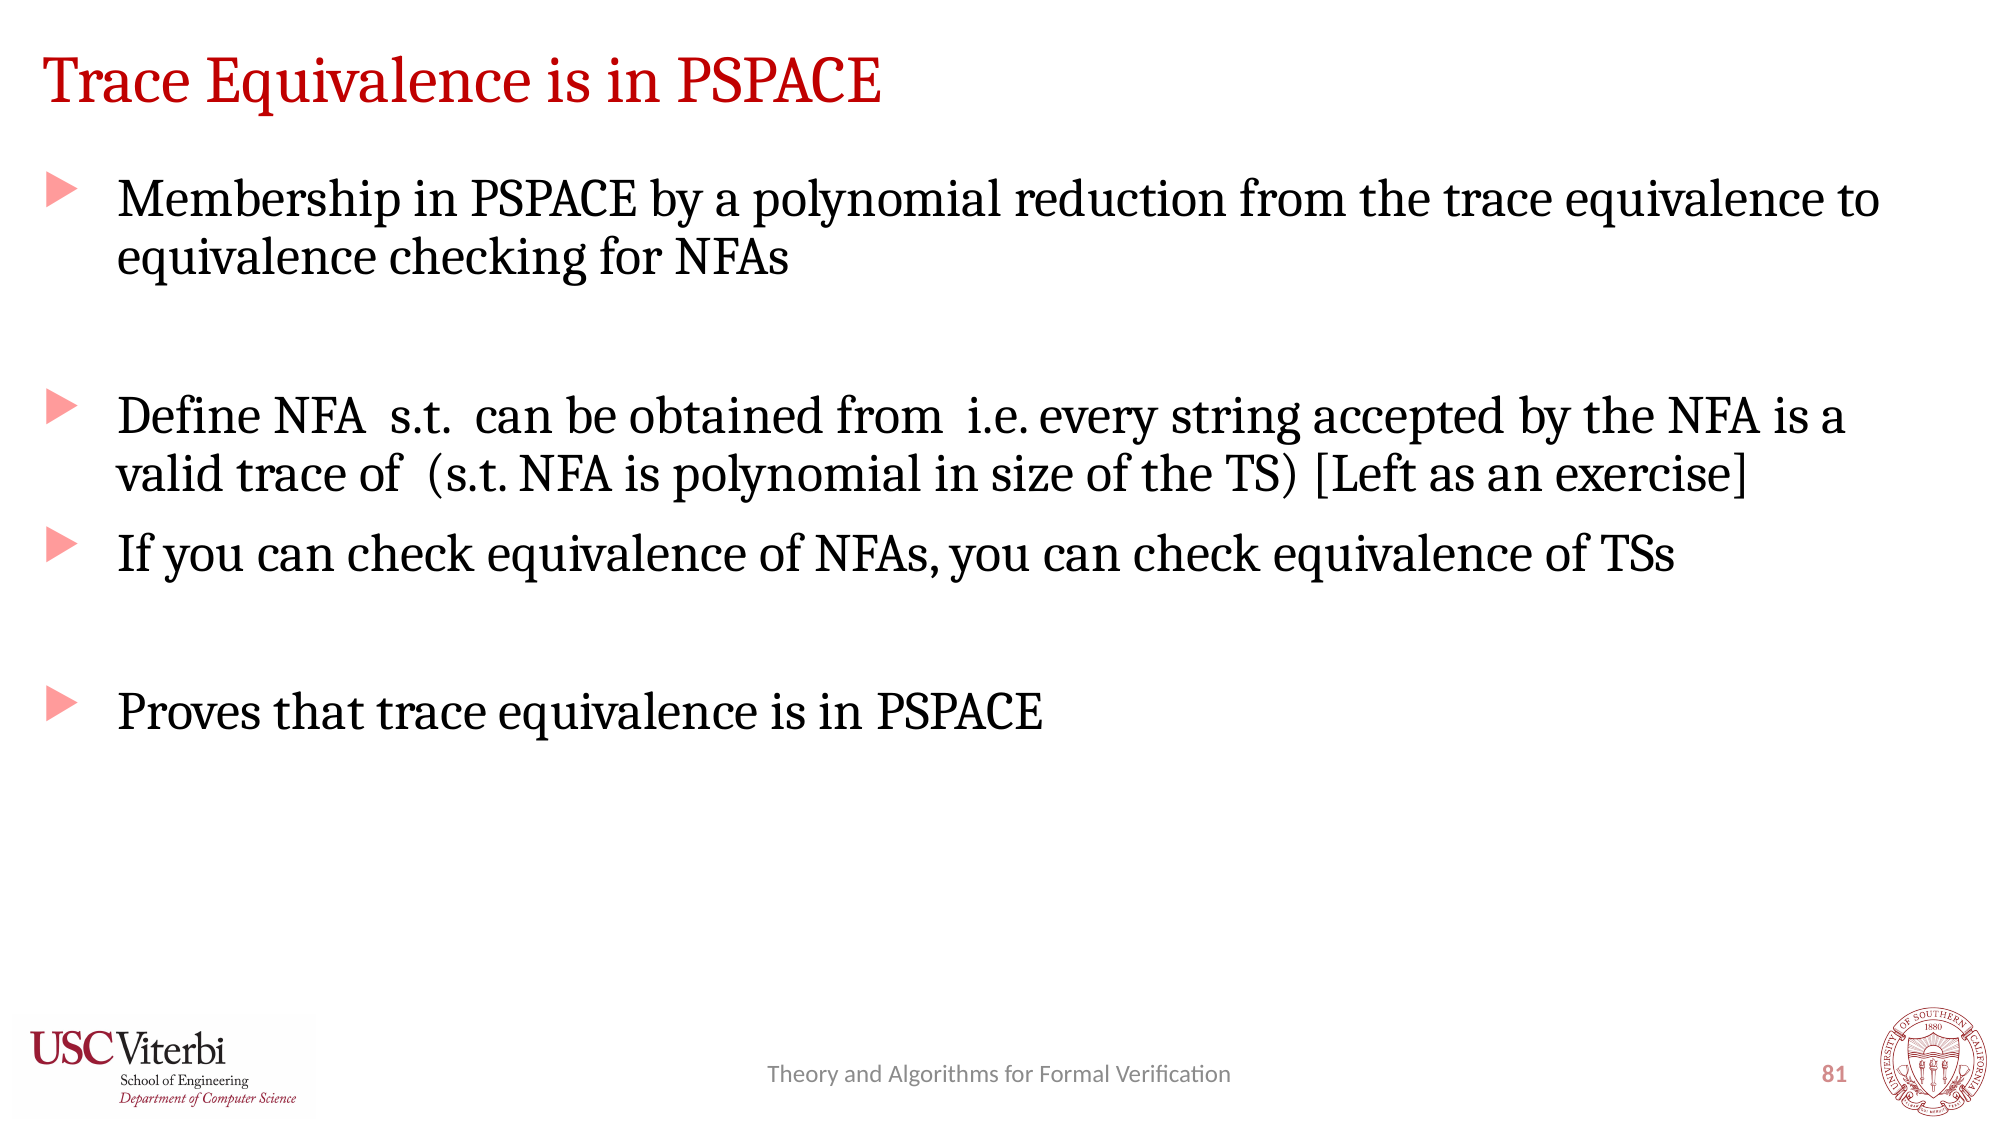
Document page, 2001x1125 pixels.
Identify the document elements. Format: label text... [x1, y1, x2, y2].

footer Theory and Algorithms for Formal Verification [662, 1042, 1338, 1103]
picture [1879, 1002, 1988, 1119]
slide_number 81 [1684, 1042, 1863, 1103]
title Trace Equivalence is in PSPACE [27, 12, 1947, 150]
picture [12, 1014, 316, 1119]
